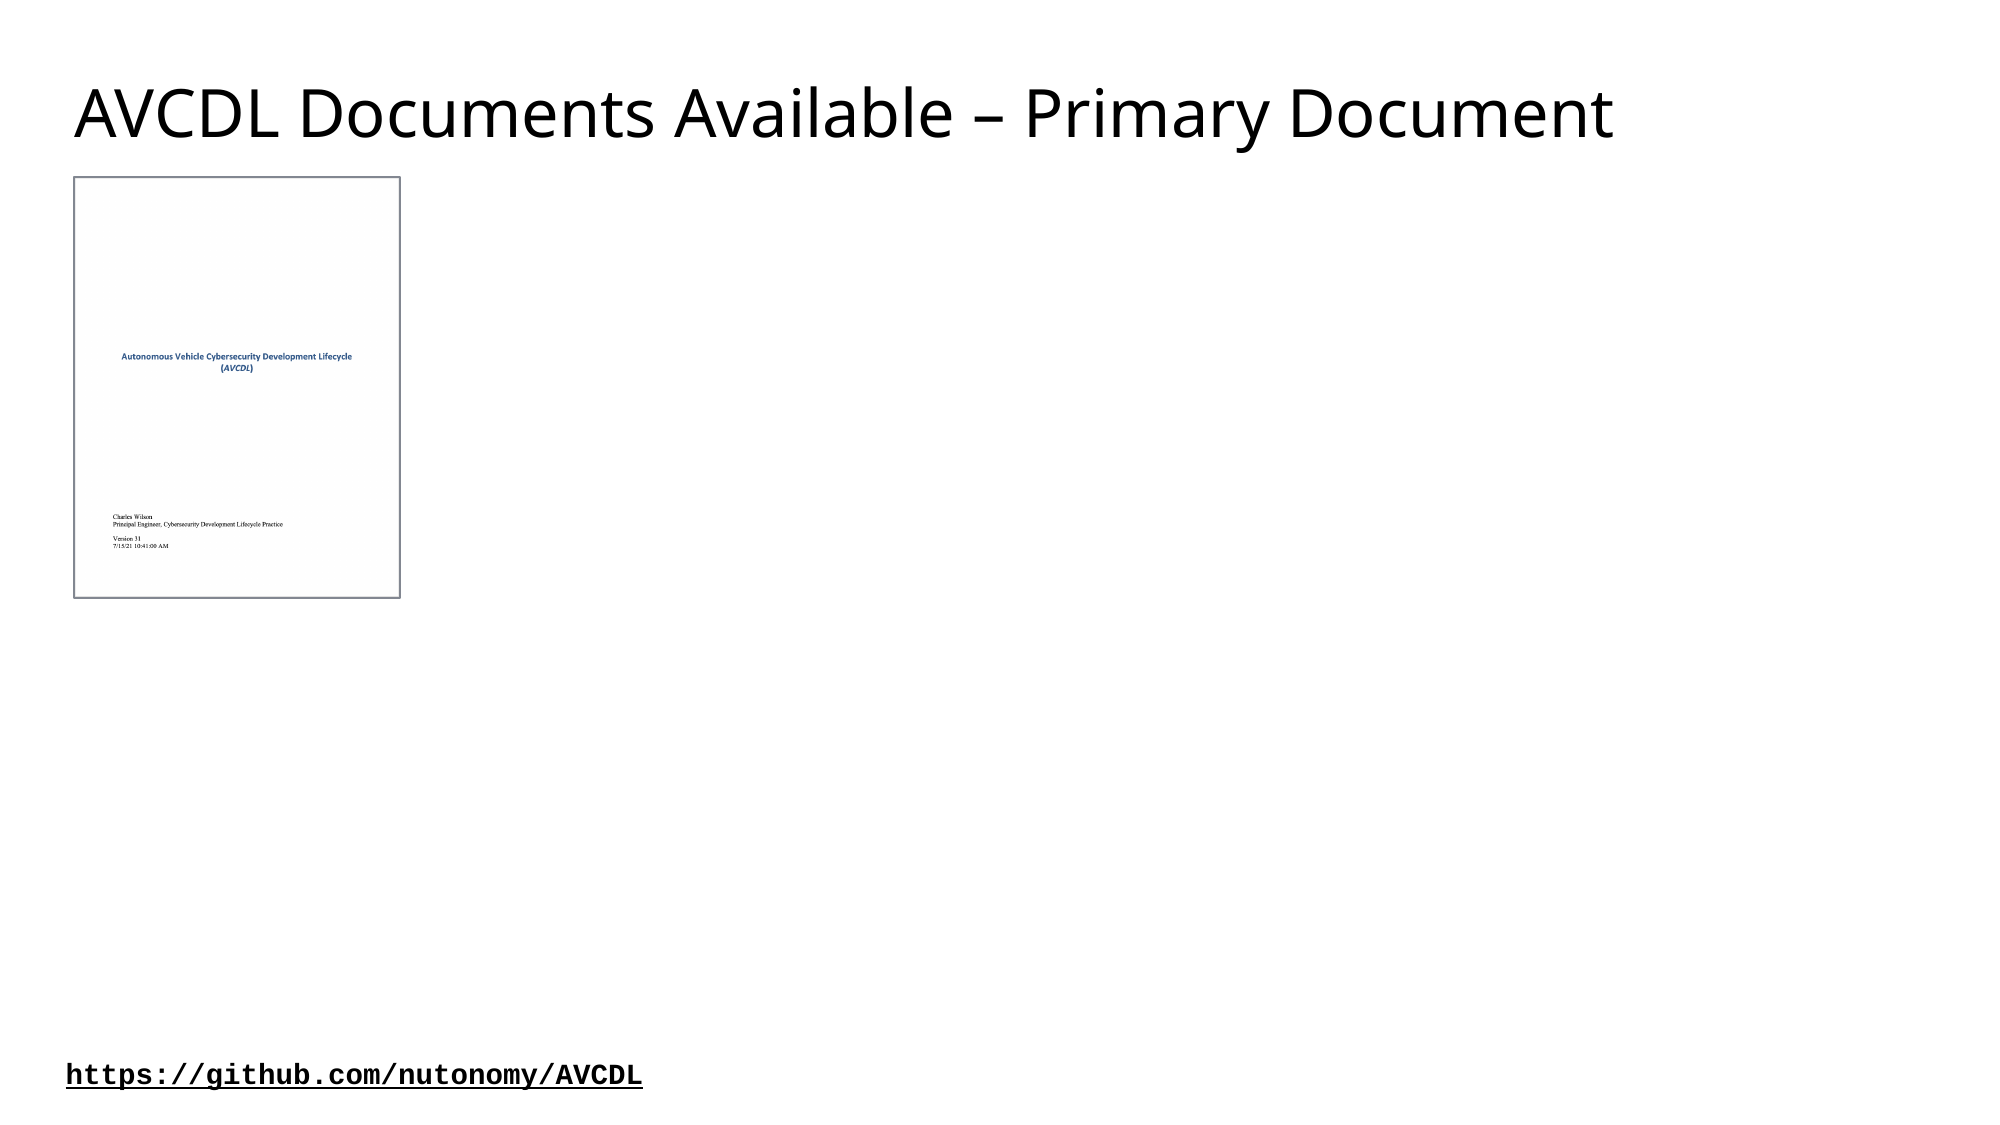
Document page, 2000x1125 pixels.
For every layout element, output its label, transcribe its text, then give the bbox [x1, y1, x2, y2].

text_box https://github.com/nutonomy/AVCDL [50, 1047, 676, 1098]
title AVCDL Documents Available – Primary Document [74, 75, 1925, 162]
picture [74, 177, 400, 597]
